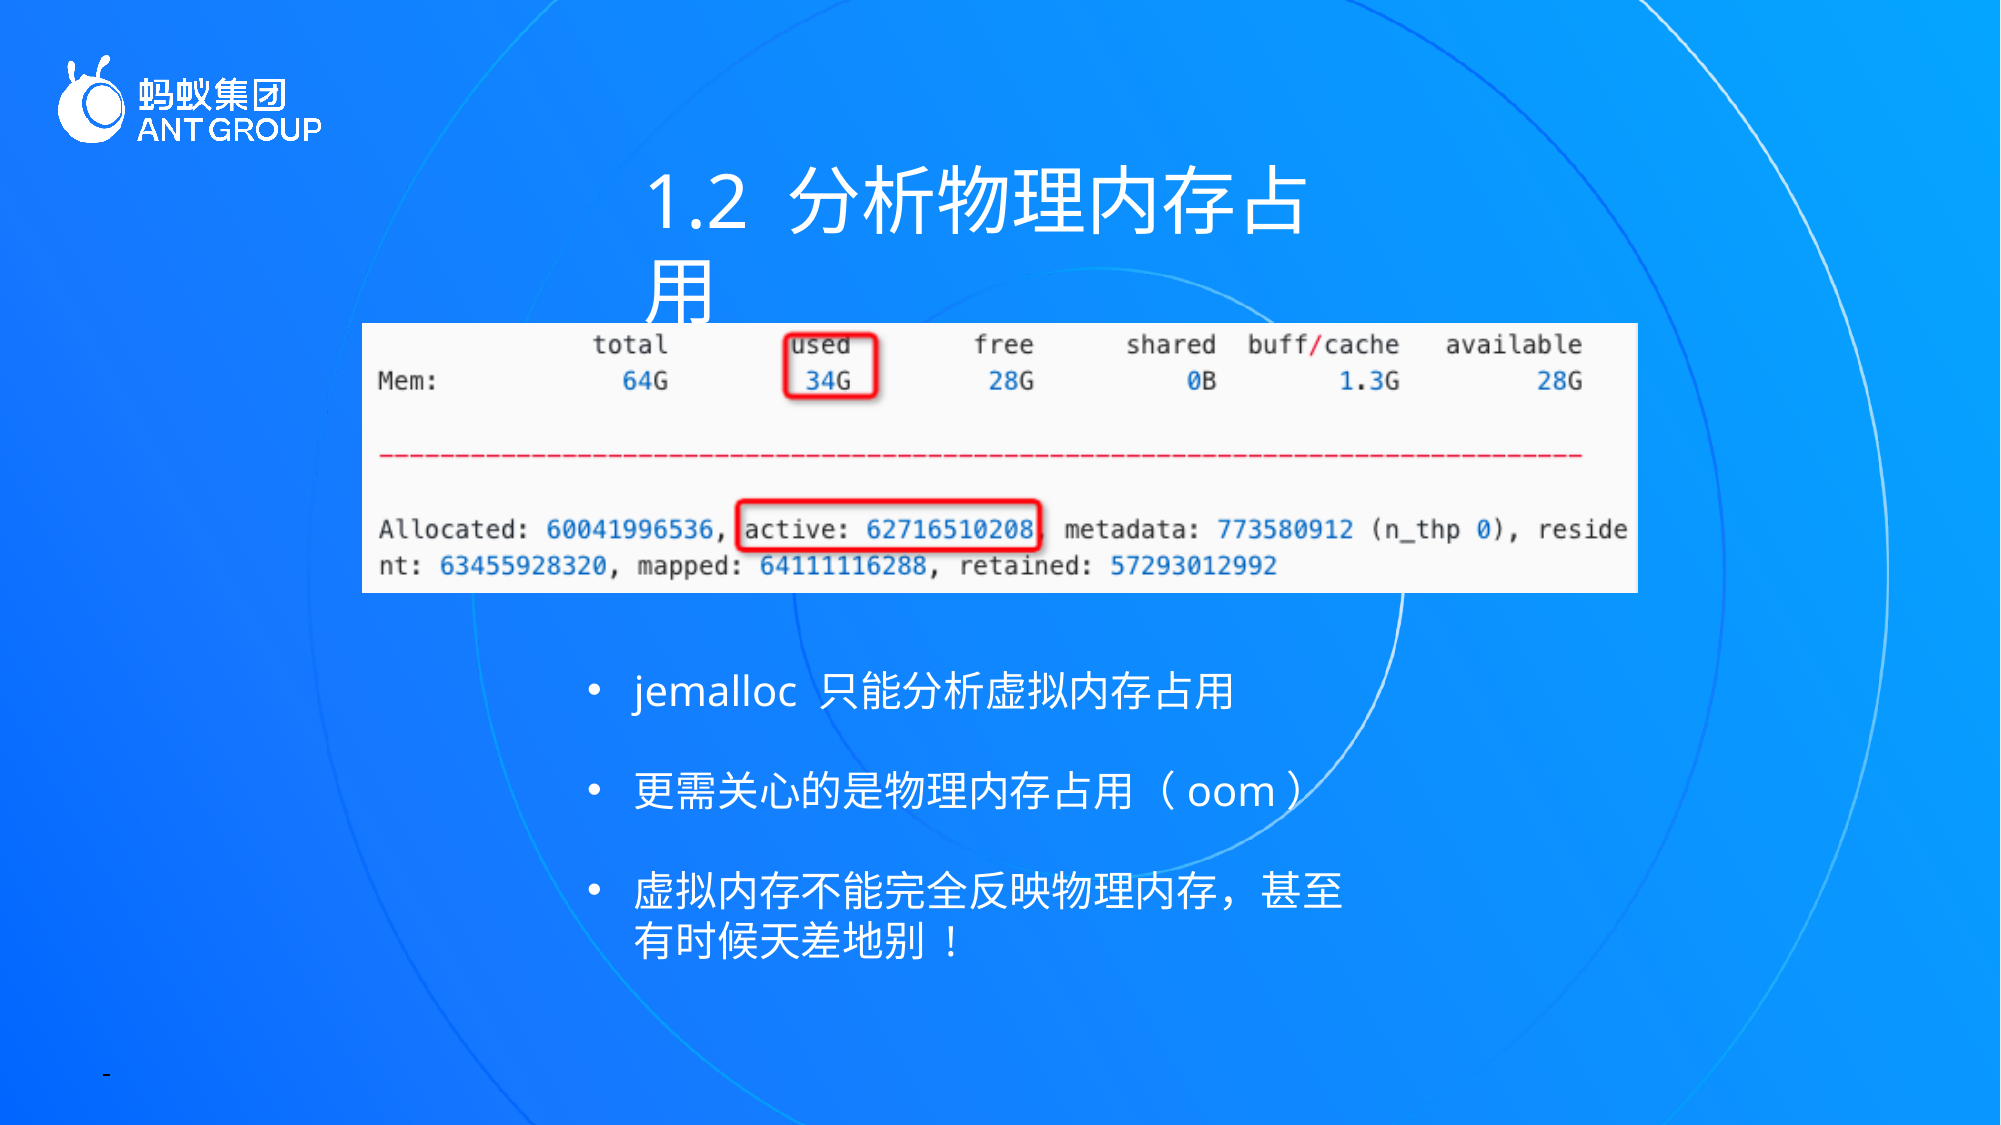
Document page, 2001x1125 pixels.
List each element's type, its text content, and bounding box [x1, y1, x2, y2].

text_box [1125, 278, 1792, 608]
text_box jemalloc 只能分析虚拟内存占用 更需关心的是物理内存占用（oom） 虚拟内存不能完全反映物理内存，甚至有时候天差地别 ! [572, 656, 1380, 1012]
picture [0, 0, 2001, 1125]
text_box 1.2 分析物理内存占用 [553, 146, 1399, 316]
